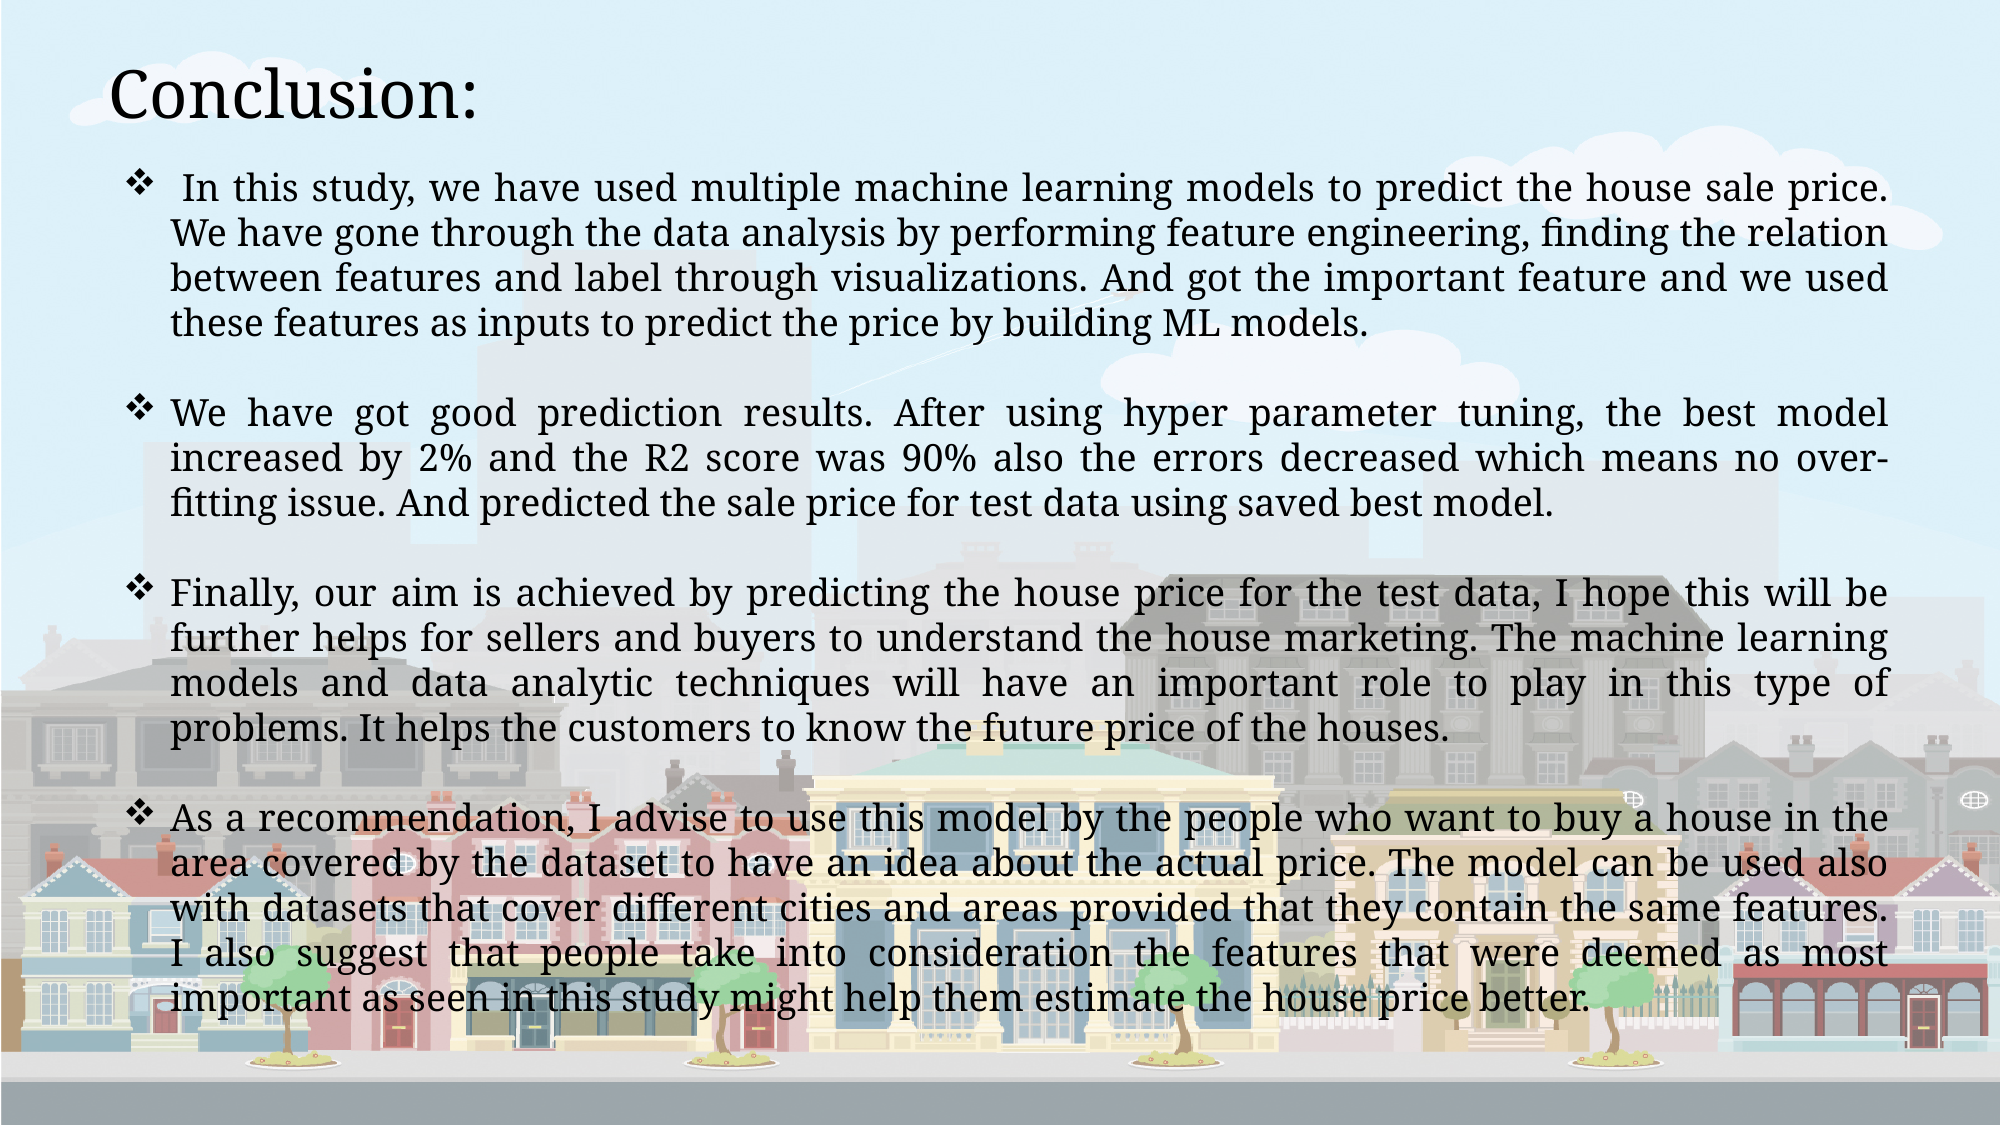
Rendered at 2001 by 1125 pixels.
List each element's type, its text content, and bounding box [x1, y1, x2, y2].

text_box In this study, we have used multiple machine learning models to predict the house sale price. We have gone through the data analysis by performing feature engineering, finding the relation between features and label through visualizations. And got the important feature and we used these features as inputs to predict the price by building ML models. We have got good prediction results. After using hyper parameter tuning, the best model increased by 2% and the R2 score was 90% also the errors decreased which means no over-fitting issue. And predicted the sale price for test data using saved best model. Finally, our aim is achieved by predicting the house price for the test data, I hope this will be further helps for sellers and buyers to understand the house marketing. The machine learning models and data analytic techniques will have an important role to play in this type of problems. It helps the customers to know the future price of the houses. As a recommendation, I advise to use this model by the people who want to buy a house in the area covered by the dataset to have an idea about the actual price. The model can be used also with datasets that cover different cities and areas provided that they contain the same features. I also suggest that people take into consideration the features that were deemed as most important as seen in this study might help them estimate the house price better. [108, 156, 1906, 1125]
text_box Conclusion: [94, 44, 1906, 140]
